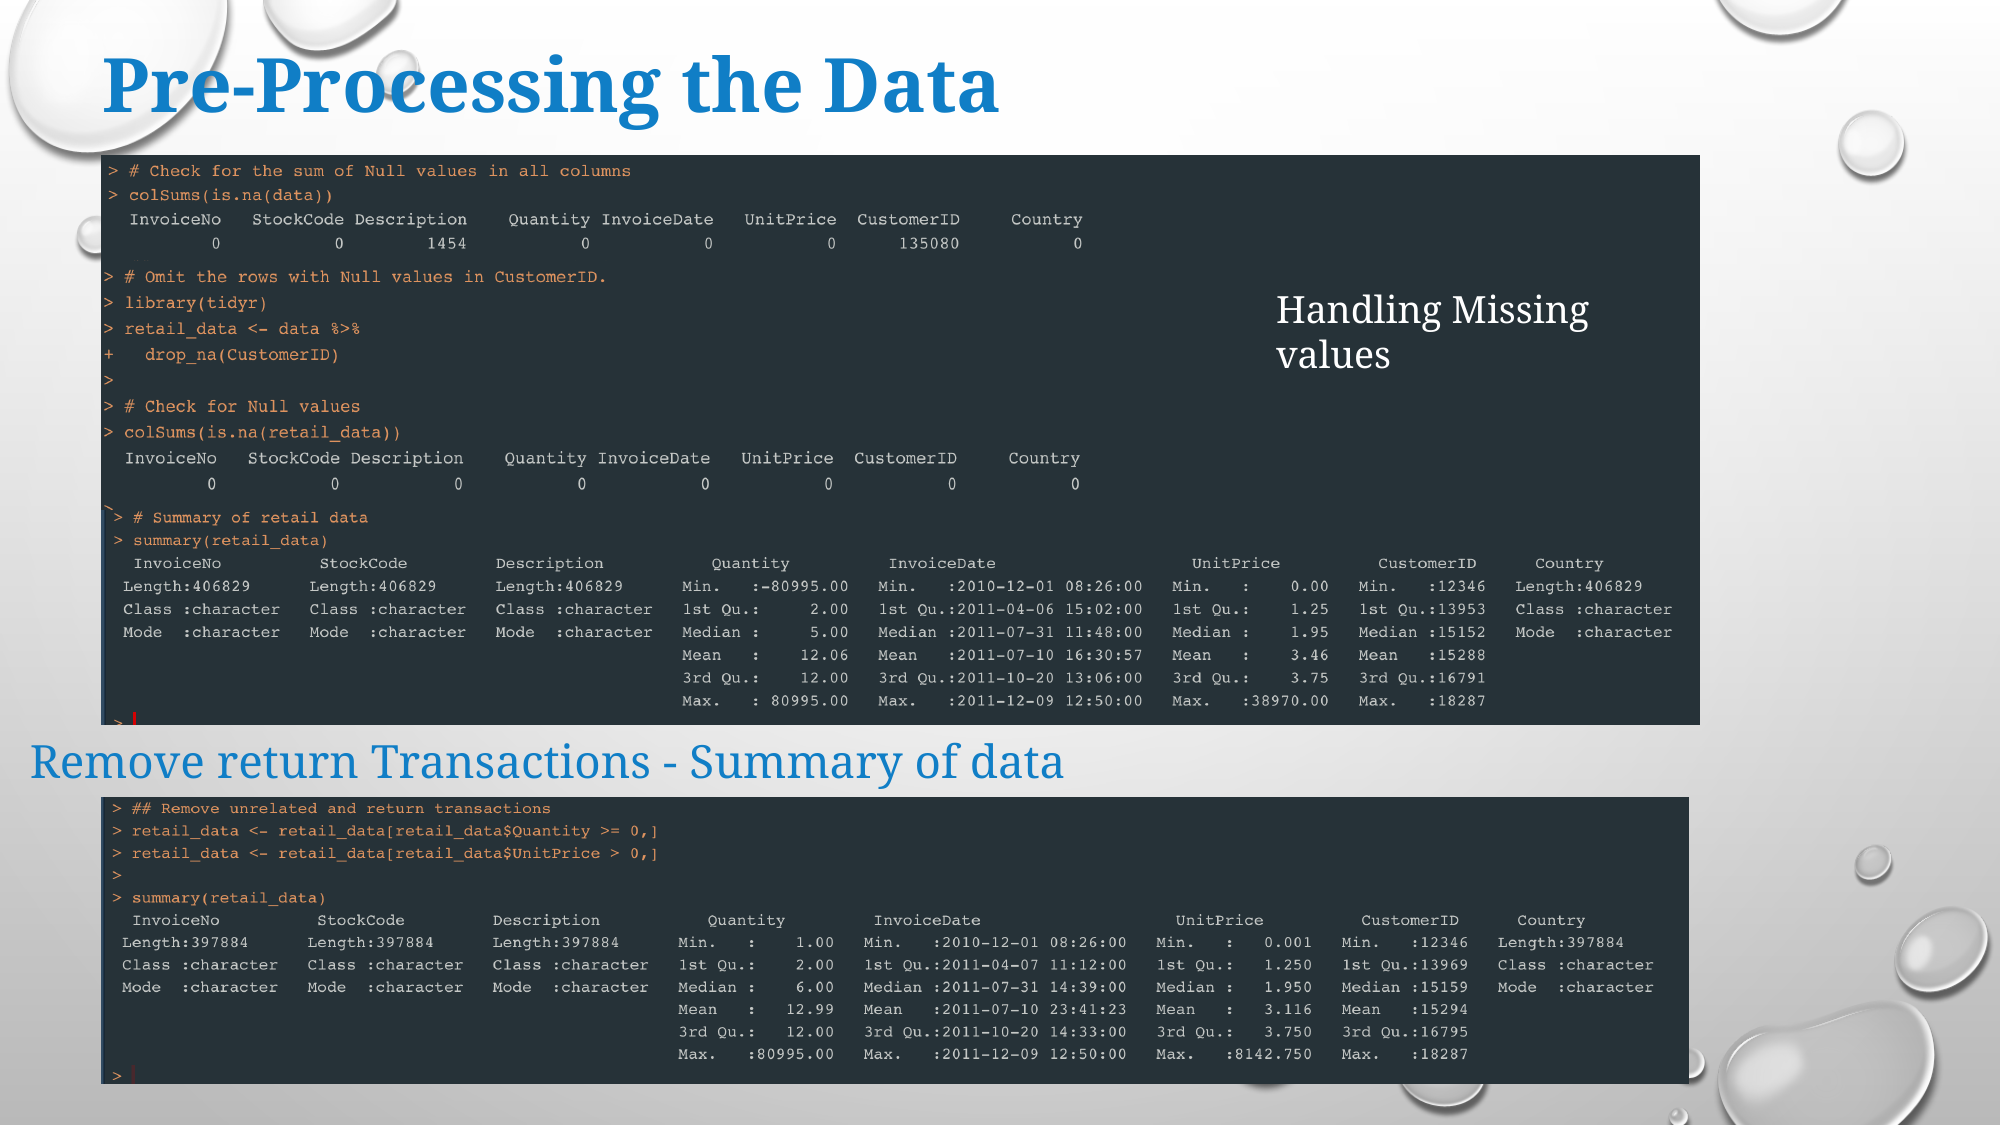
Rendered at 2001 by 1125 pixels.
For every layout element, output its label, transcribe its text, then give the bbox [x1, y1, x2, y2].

text_box Remove return Transactions - Summary of data [0, 724, 1082, 795]
picture [0, 0, 2000, 1125]
text_box Pre-Processing the Data [87, 29, 1091, 135]
